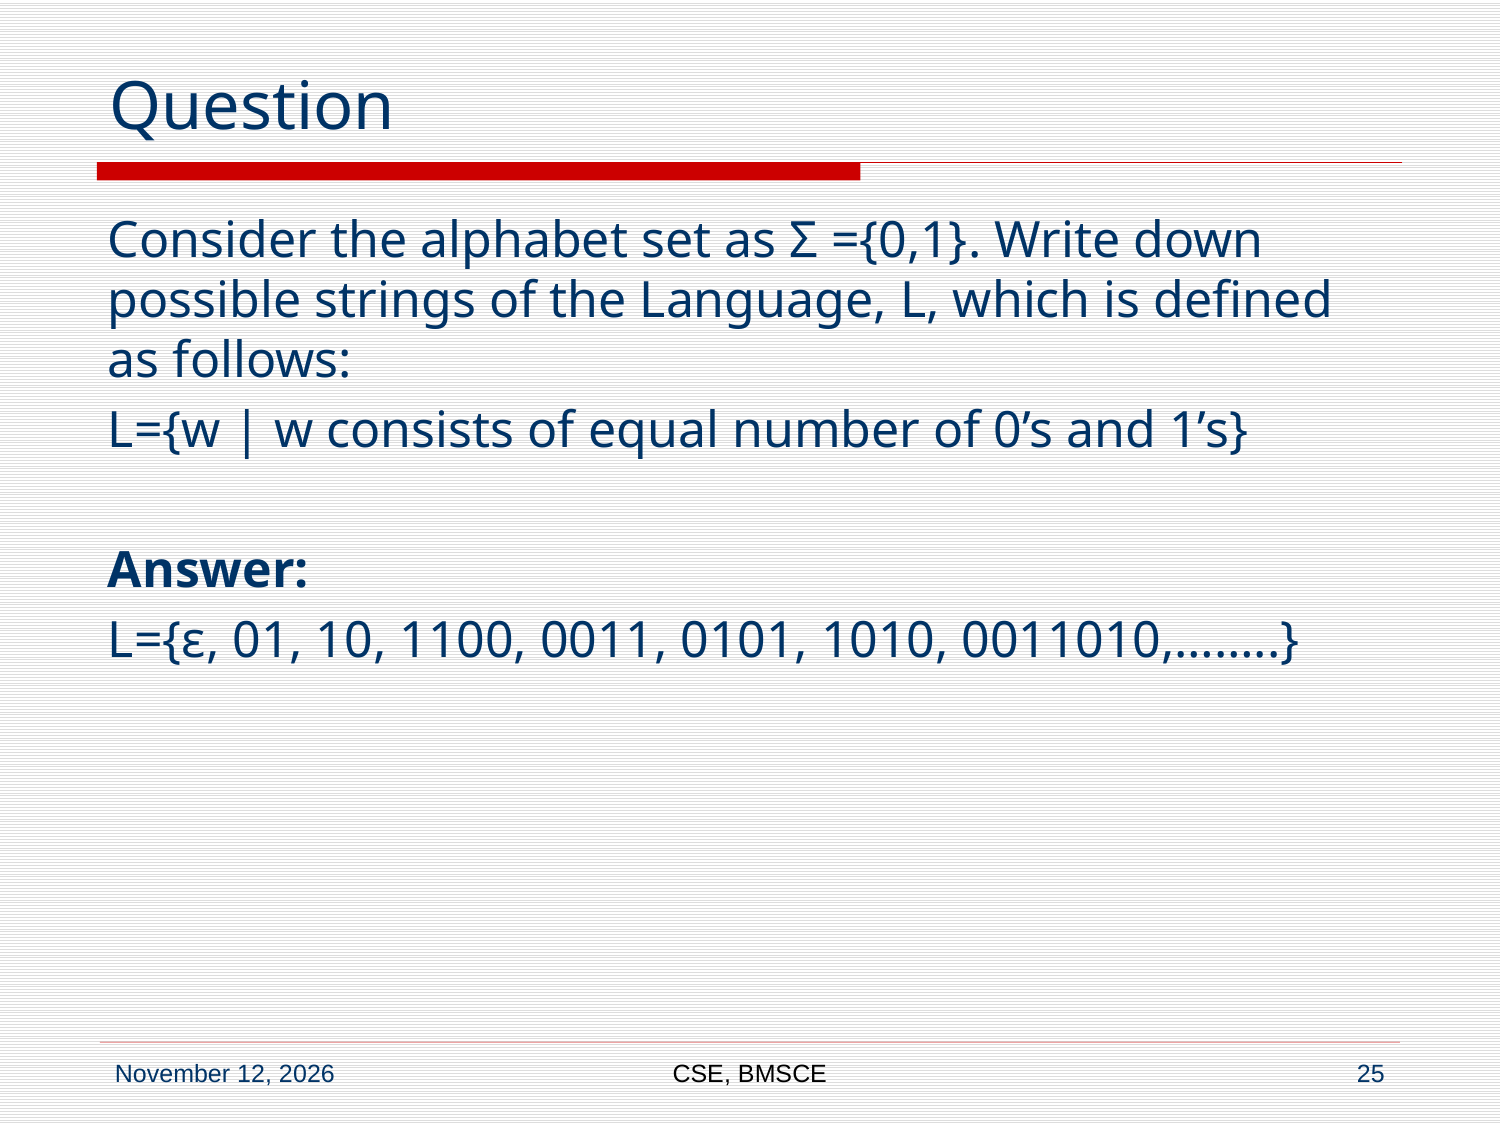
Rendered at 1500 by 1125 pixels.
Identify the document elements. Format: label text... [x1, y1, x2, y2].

footer CSE, BMSCE [512, 1049, 988, 1103]
slide_number 25 [1074, 1049, 1401, 1103]
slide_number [99, 1049, 426, 1103]
title Question [94, 24, 1407, 150]
list Consider the alphabet set as Σ ={0,1}. Write down possible strings of the Language, L, which is defined as follows: L={w | w consists of equal number of 0’s and 1’s} Answer: L={ε, 01, 10, 1100, 0011, 0101, 1010, 0011010,……..} [92, 200, 1406, 1025]
